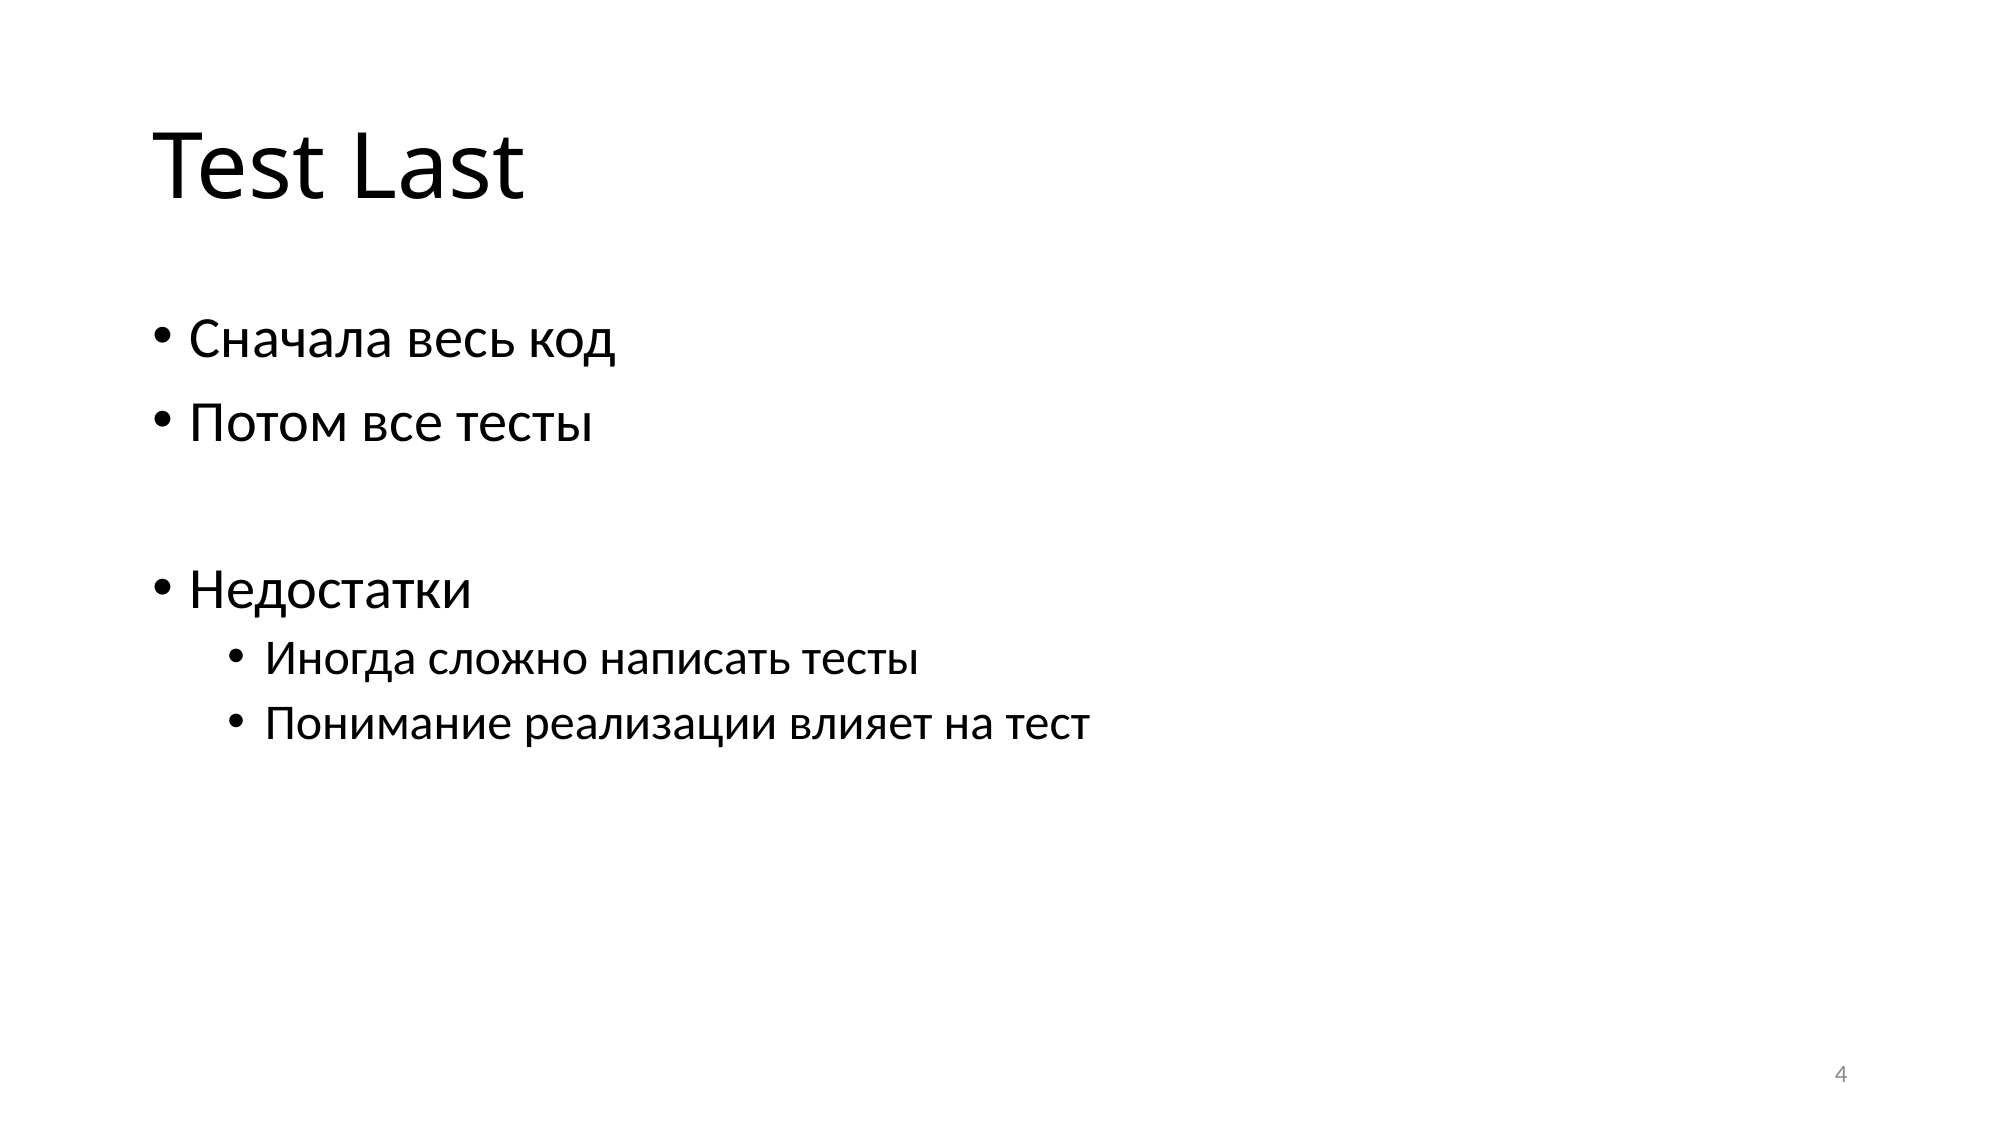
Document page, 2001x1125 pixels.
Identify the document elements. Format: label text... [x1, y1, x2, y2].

title Test Last [137, 59, 1863, 278]
slide_number 4 [1412, 1042, 1863, 1103]
list Сначала весь код Потом все тесты Недостатки Иногда сложно написать тесты Понимание реализации влияет на тест [137, 299, 1863, 1014]
